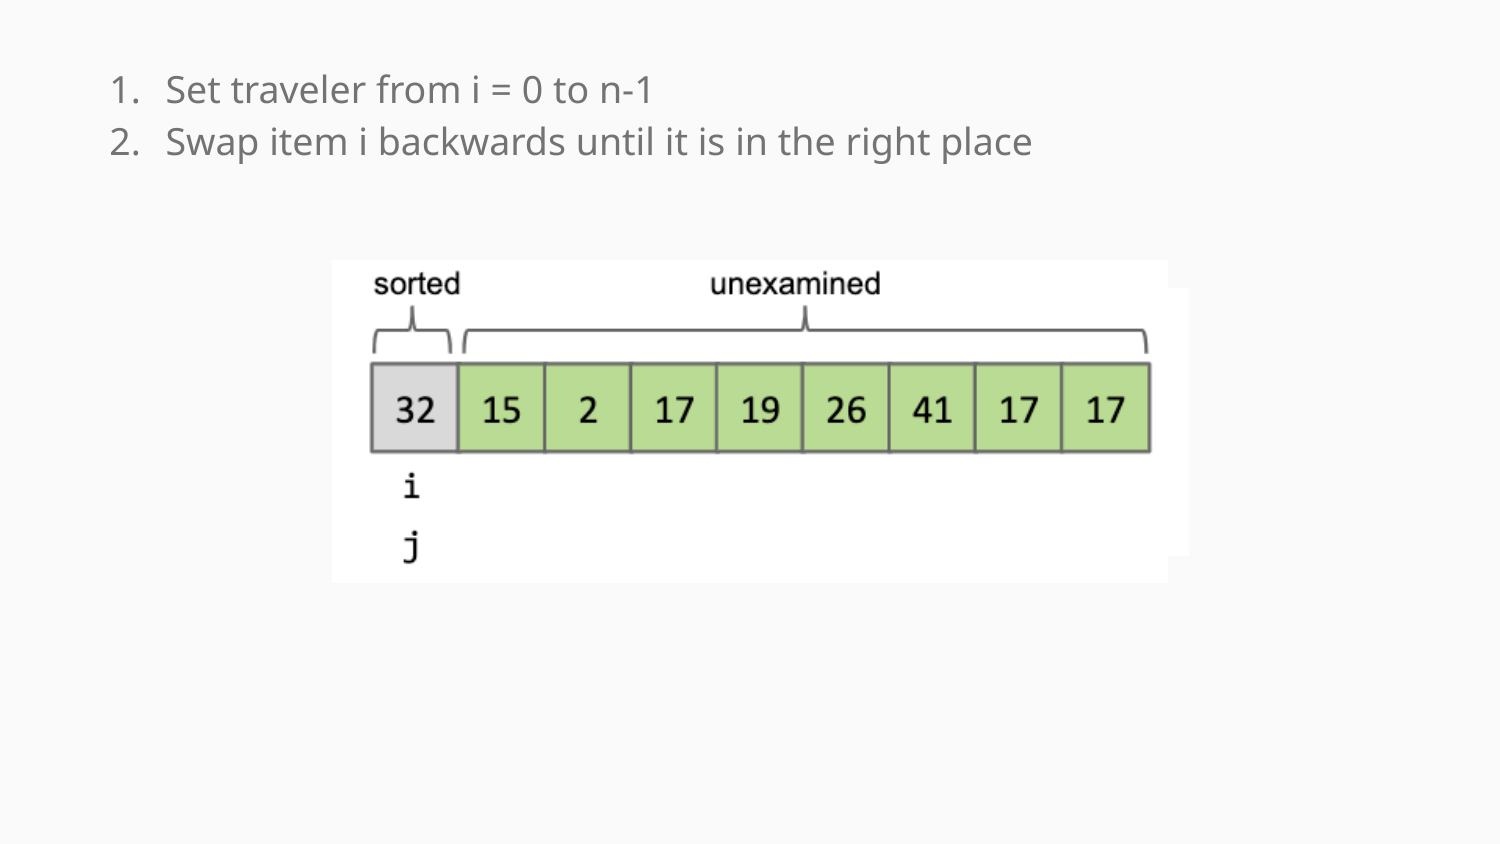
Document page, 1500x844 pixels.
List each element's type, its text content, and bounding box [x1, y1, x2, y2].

picture [332, 260, 1189, 583]
list Set traveler from i = 0 to n-1 Swap item i backwards until it is in the right place [75, 44, 1425, 489]
